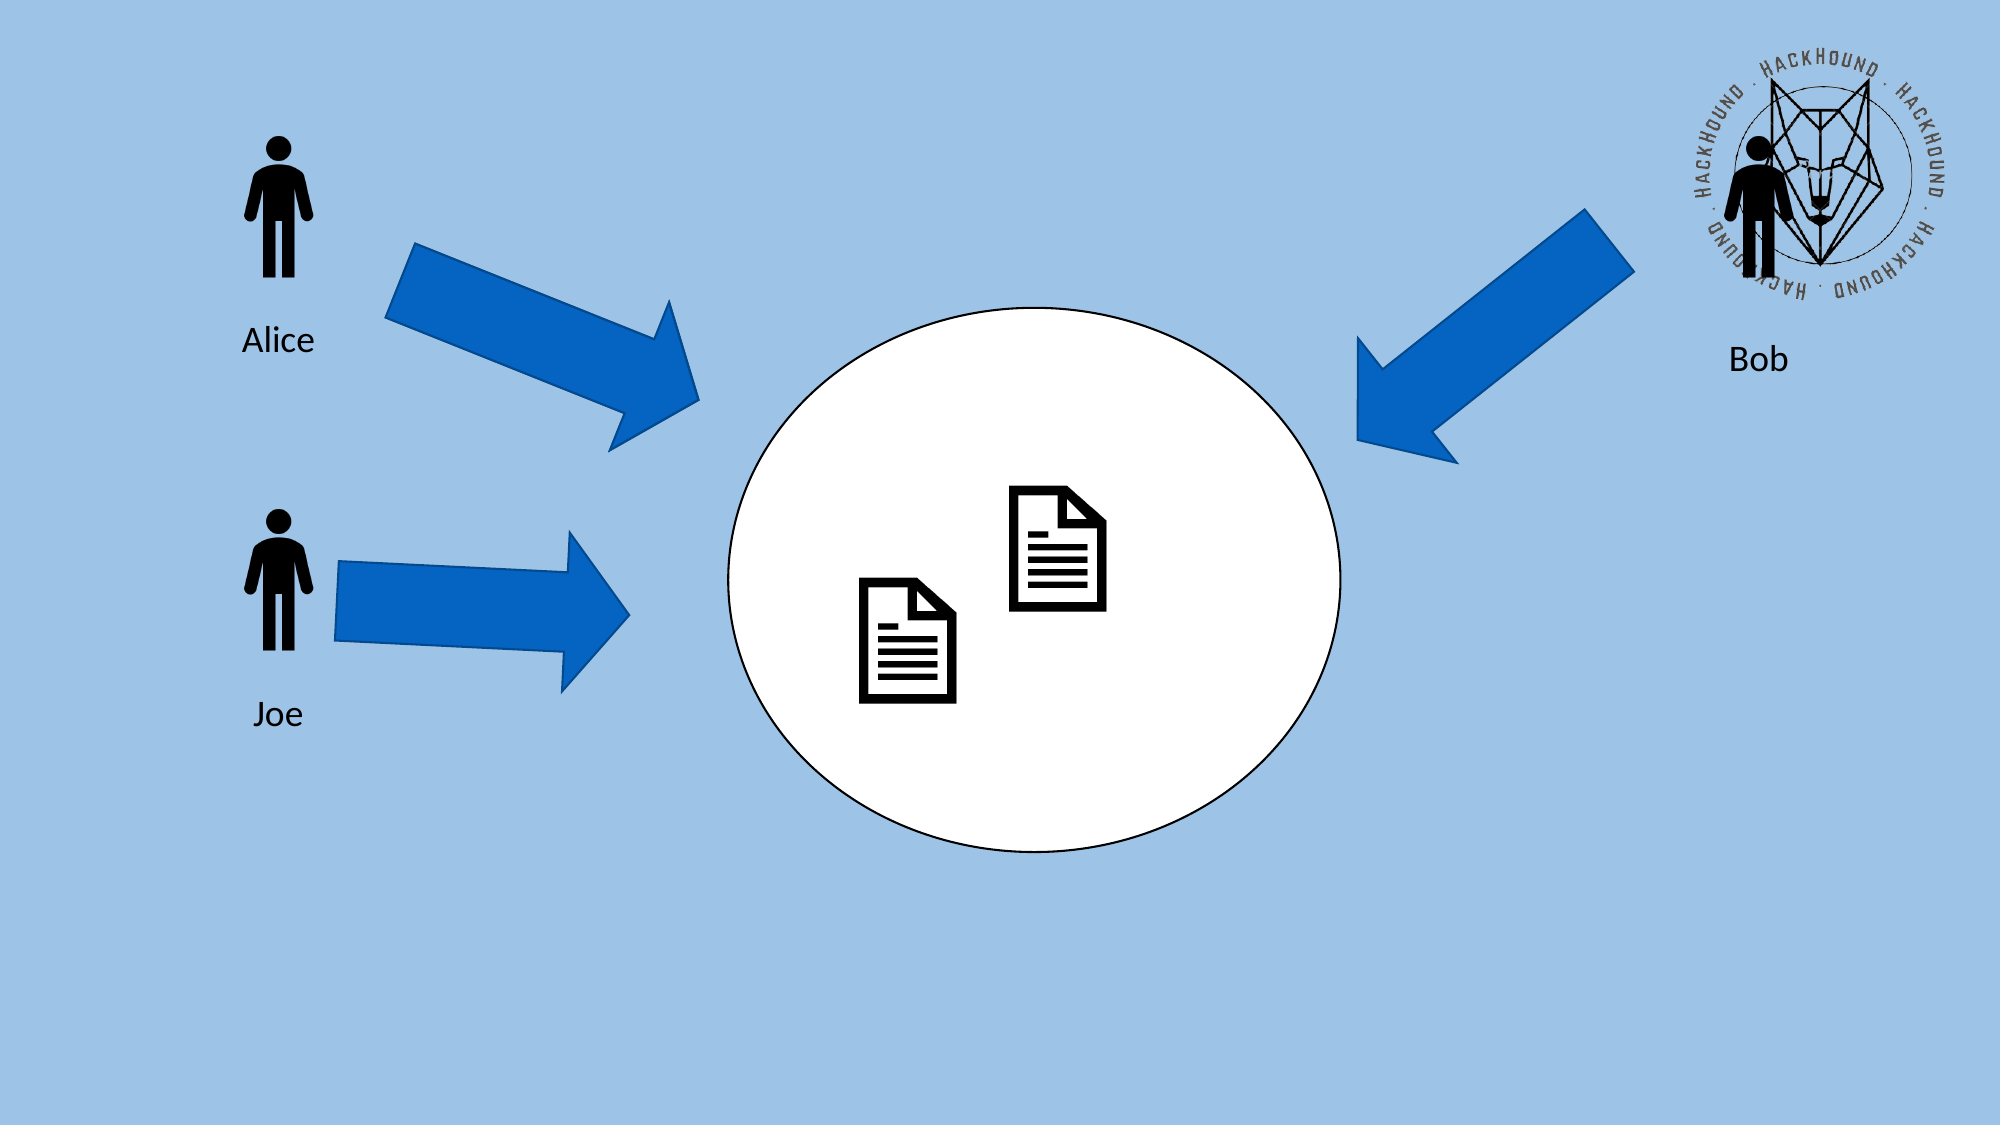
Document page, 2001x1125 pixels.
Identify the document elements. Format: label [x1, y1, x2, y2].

text_box [384, 242, 700, 453]
picture [832, 473, 1133, 716]
text_box [727, 306, 1342, 854]
text_box [1356, 207, 1636, 465]
text_box [1669, 131, 1848, 387]
text_box [194, 504, 362, 743]
text_box [362, 529, 631, 695]
text_box [185, 131, 372, 369]
picture [1621, 0, 2001, 350]
